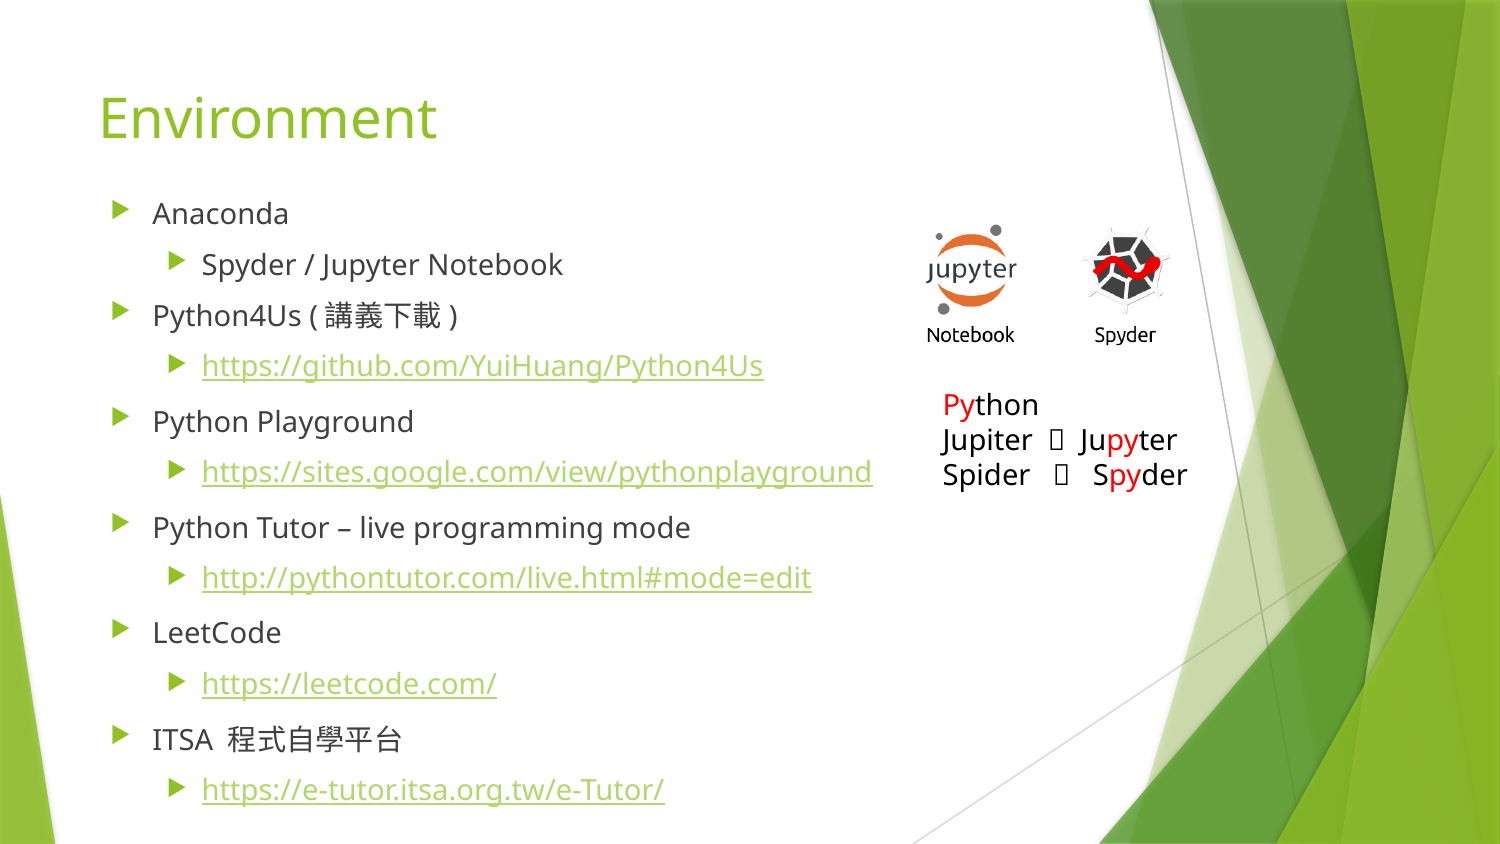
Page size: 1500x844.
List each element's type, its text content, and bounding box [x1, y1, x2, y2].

picture [1066, 214, 1189, 358]
text_box Python Jupiter  Jupyter Spider  Spyder [927, 378, 1203, 499]
title Environment [83, 75, 1141, 238]
picture [905, 209, 1034, 358]
list Anaconda Spyder / Jupyter Notebook Python4Us (講義下載) https://github.com/YuiHuang/Python4Us Python Playground https://sites.google.com/view/pythonplayground Python Tutor – live programming mode http://pythontutor.com/live.html#mode=edit LeetCode https://leetcode.com/ ITSA 程式自學平台 https://e-tutor.itsa.org.tw/e-Tutor/ [95, 188, 1056, 762]
